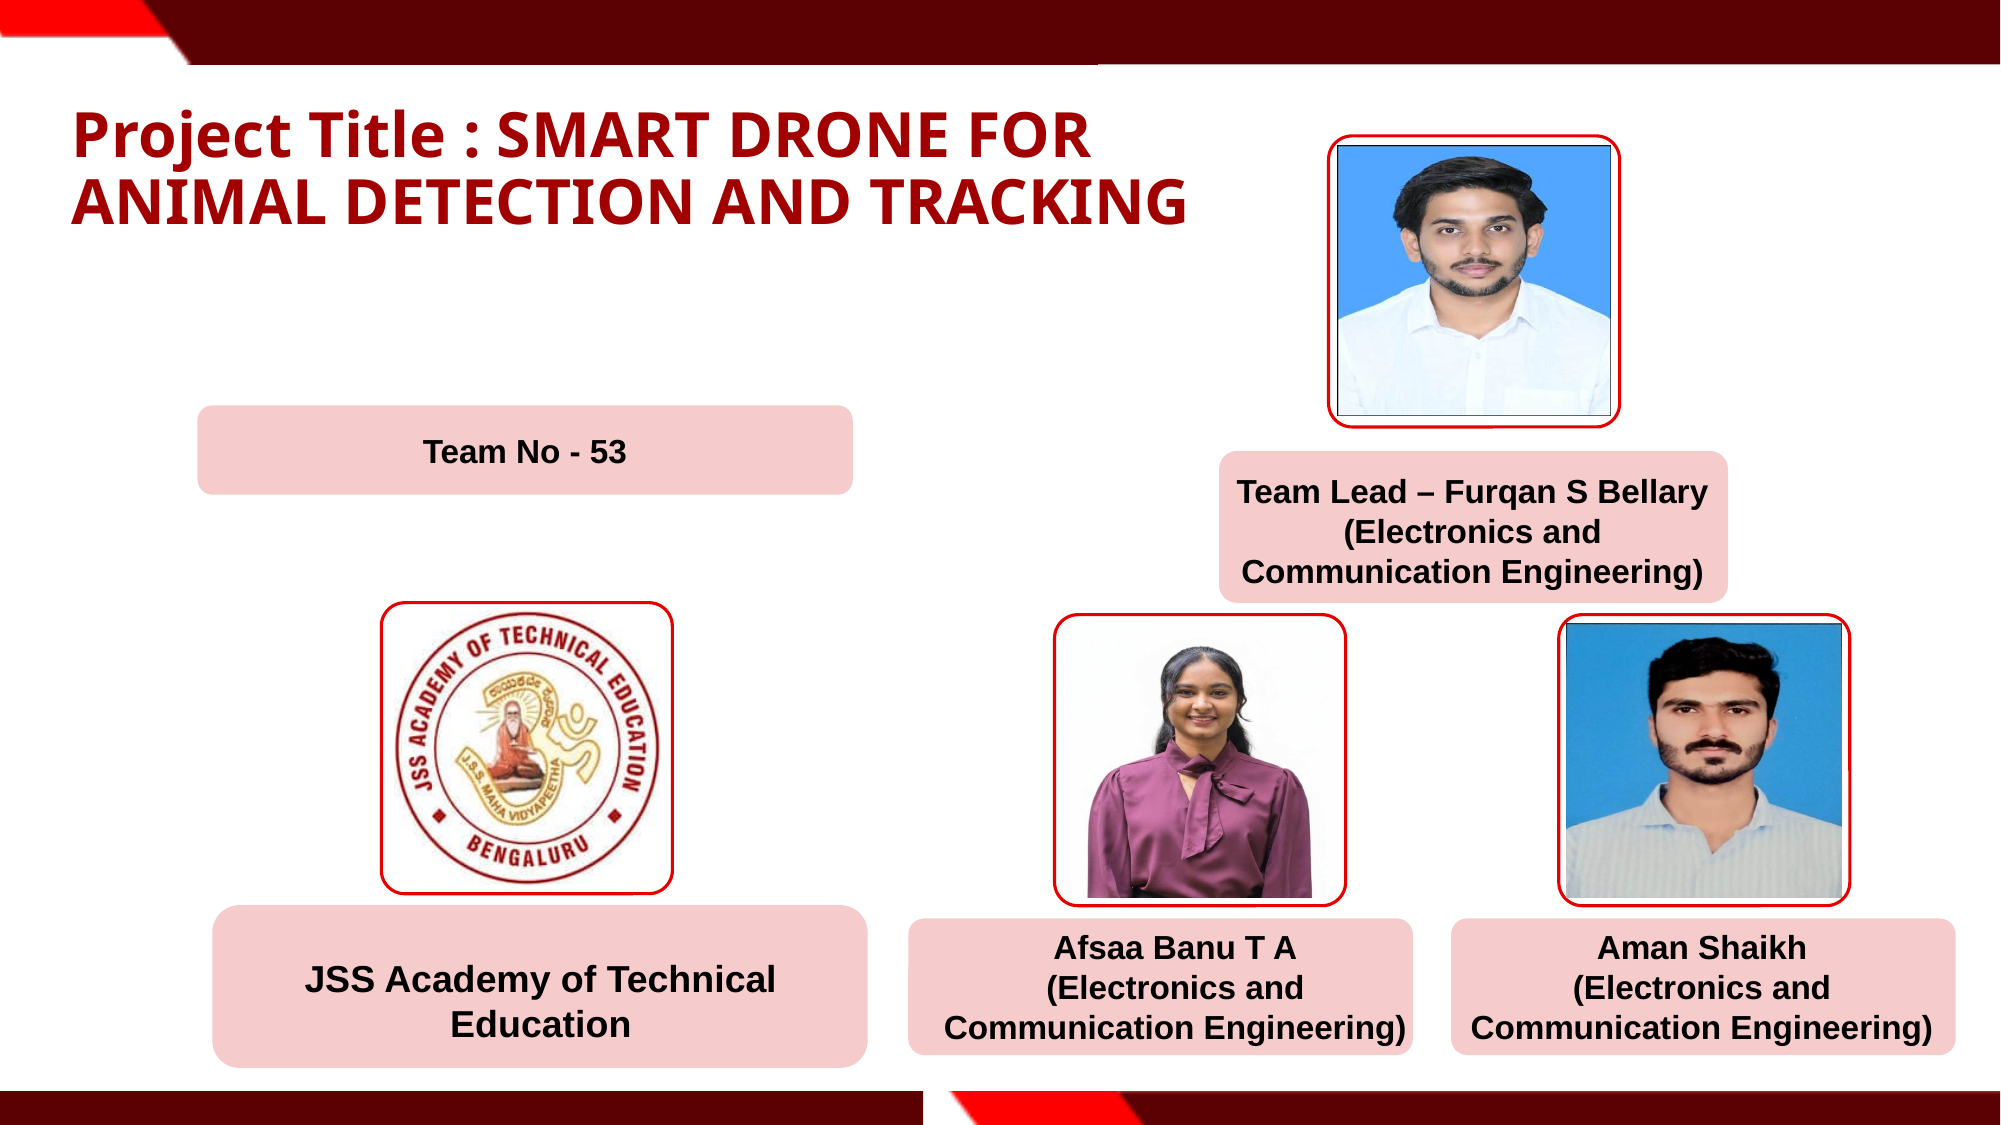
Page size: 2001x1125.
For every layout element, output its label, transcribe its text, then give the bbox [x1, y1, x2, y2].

picture [1336, 145, 1612, 417]
text_box [1052, 613, 1348, 908]
text_box Insert your professional photo [1326, 134, 1622, 429]
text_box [196, 404, 854, 496]
text_box [1557, 613, 1852, 908]
title Project Title : SMART DRONE FOR ANIMAL DETECTION AND TRACKING [71, 103, 1274, 306]
picture [0, 0, 1091, 65]
picture [1565, 622, 1842, 898]
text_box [1450, 917, 1957, 1056]
text_box Aman Shaikh (Electronics and Communication Engineering)​ [1447, 918, 1958, 1089]
picture [1063, 622, 1338, 898]
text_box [907, 917, 1414, 1056]
text_box [379, 601, 674, 896]
picture [924, 1091, 2001, 1125]
text_box Afsaa Banu T A (Electronics and Communication Engineering)​ [904, 918, 1447, 1089]
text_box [1217, 450, 1729, 604]
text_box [211, 904, 869, 1069]
picture [393, 610, 661, 886]
